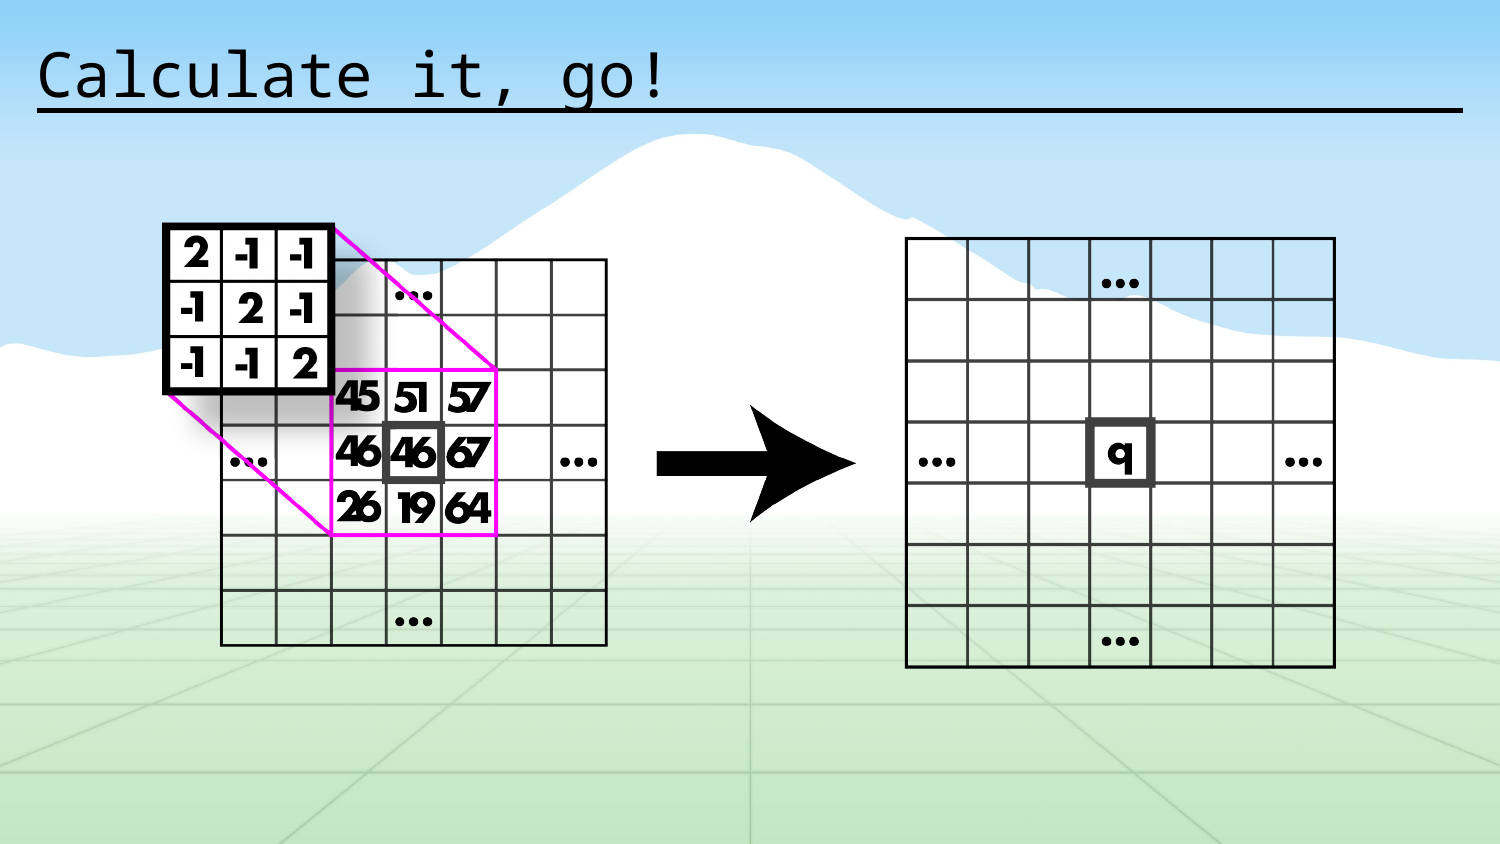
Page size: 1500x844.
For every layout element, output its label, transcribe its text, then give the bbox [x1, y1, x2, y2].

title Calculate it, go! [20, 31, 1479, 126]
picture [0, 0, 1500, 844]
